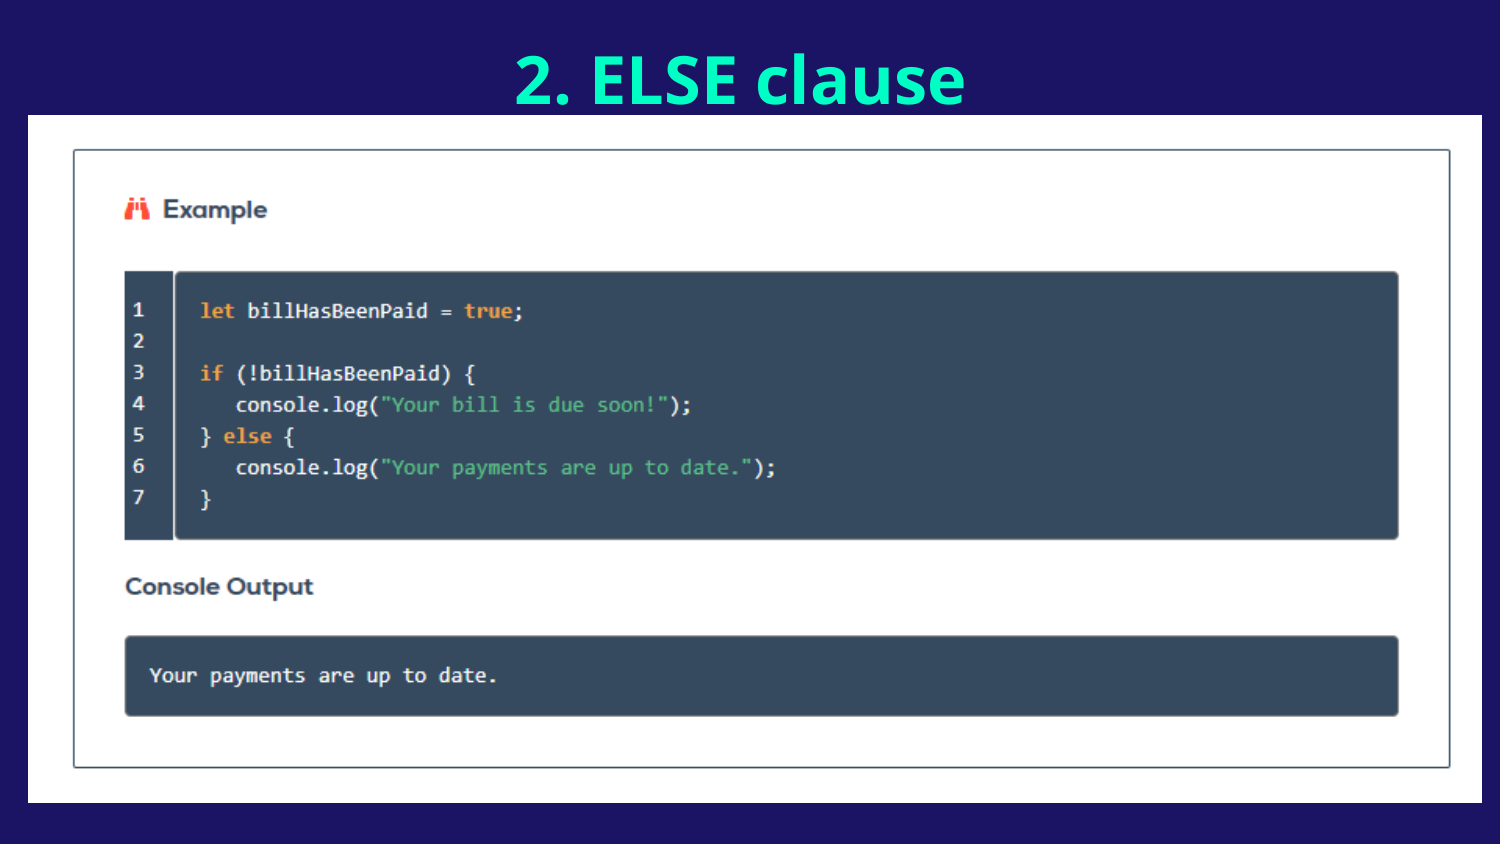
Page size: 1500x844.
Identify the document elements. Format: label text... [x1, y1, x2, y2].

picture [28, 115, 1482, 804]
title 2. ELSE clause [200, 22, 1282, 113]
